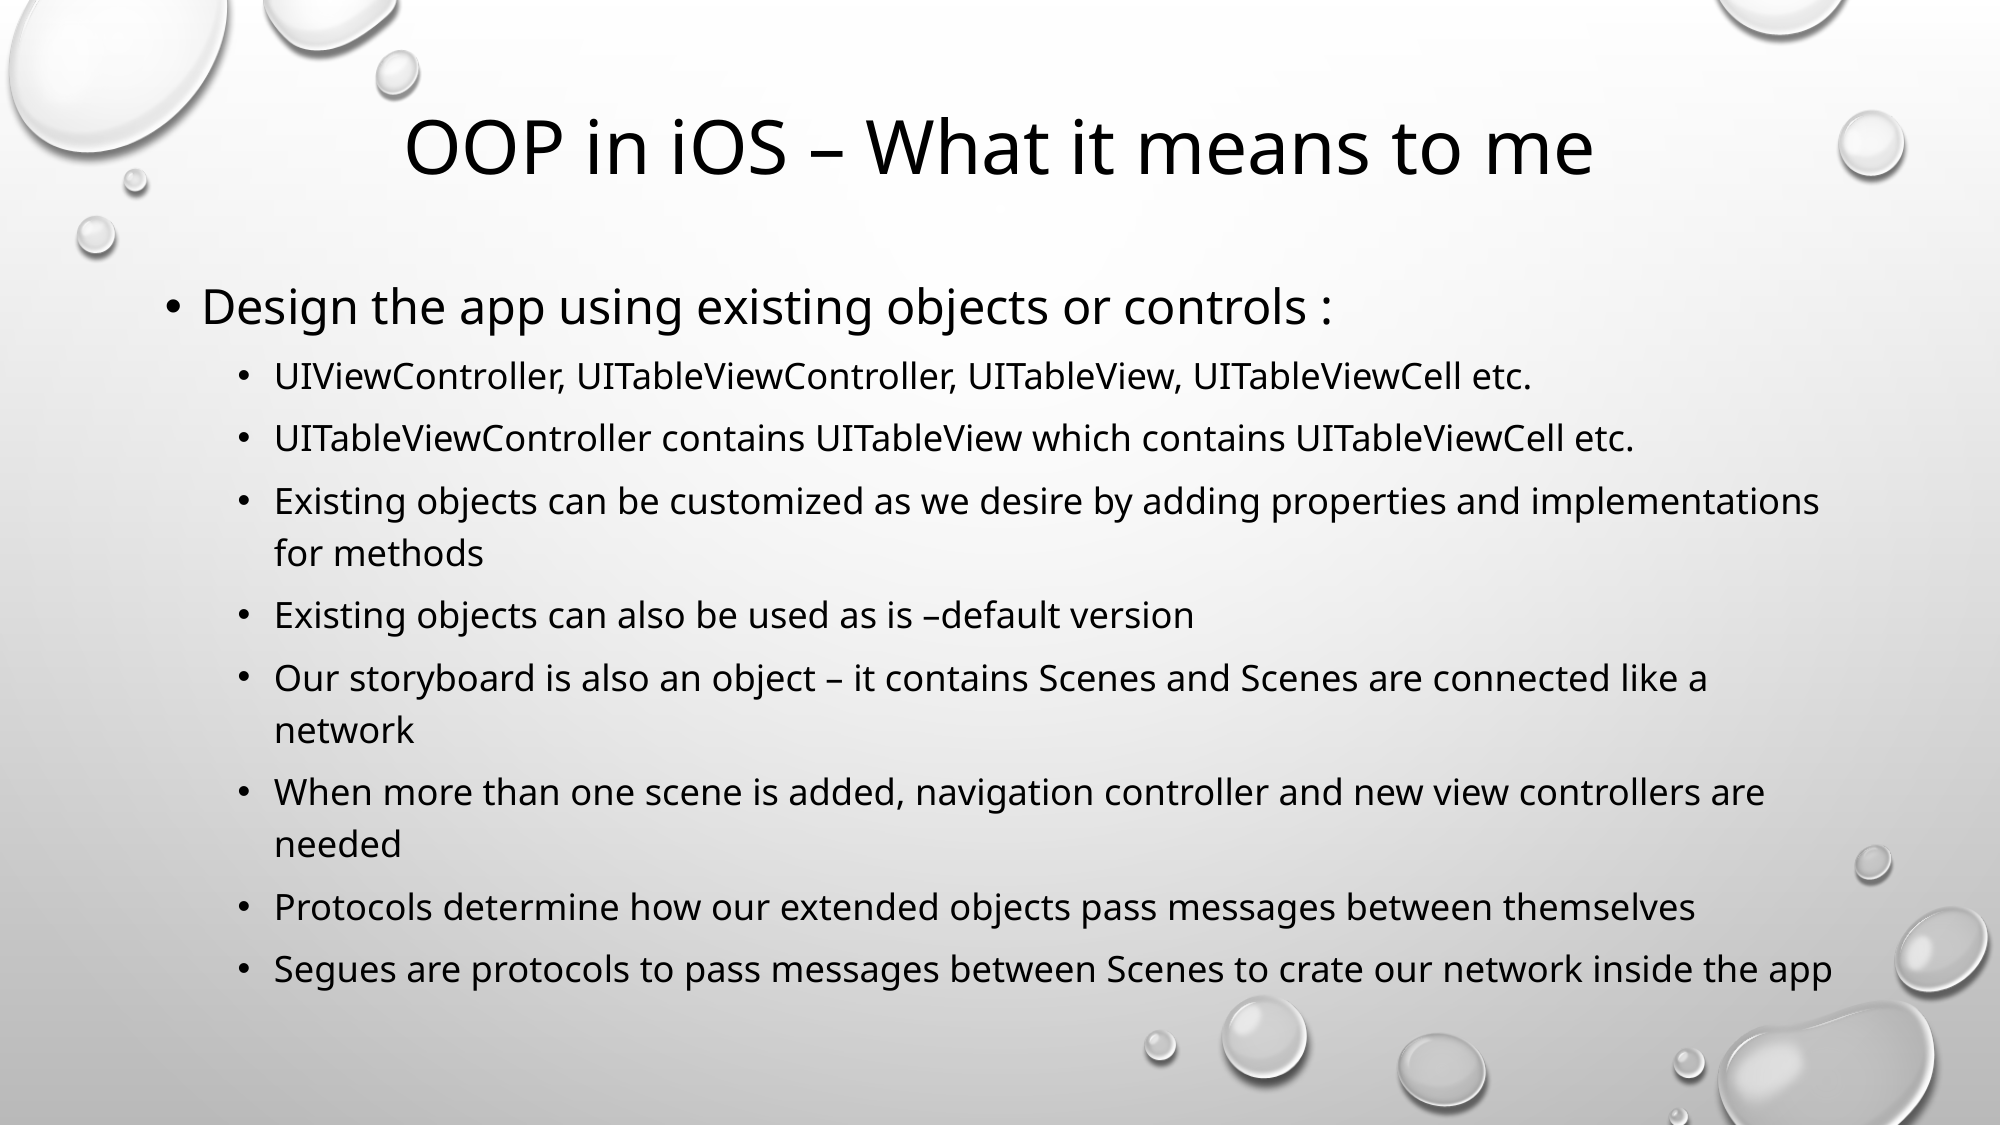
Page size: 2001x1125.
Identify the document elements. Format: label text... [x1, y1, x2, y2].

title OOP in iOS – What it means to me [149, 75, 1851, 225]
picture [0, 0, 2000, 1125]
list Design the app using existing objects or controls : UIViewController, UITableViewController, UITableView, UITableViewCell etc. UITableViewController contains UITableView which contains UITableViewCell etc. Existing objects can be customized as we desire by adding properties and implementations for methods Existing objects can also be used as is –default version Our storyboard is also an object – it contains Scenes and Scenes are connected like a network When more than one scene is added, navigation controller and new view controllers are needed Protocols determine how our extended objects pass messages between themselves Segues are protocols to pass messages between Scenes to crate our network inside the app [149, 257, 1850, 1055]
